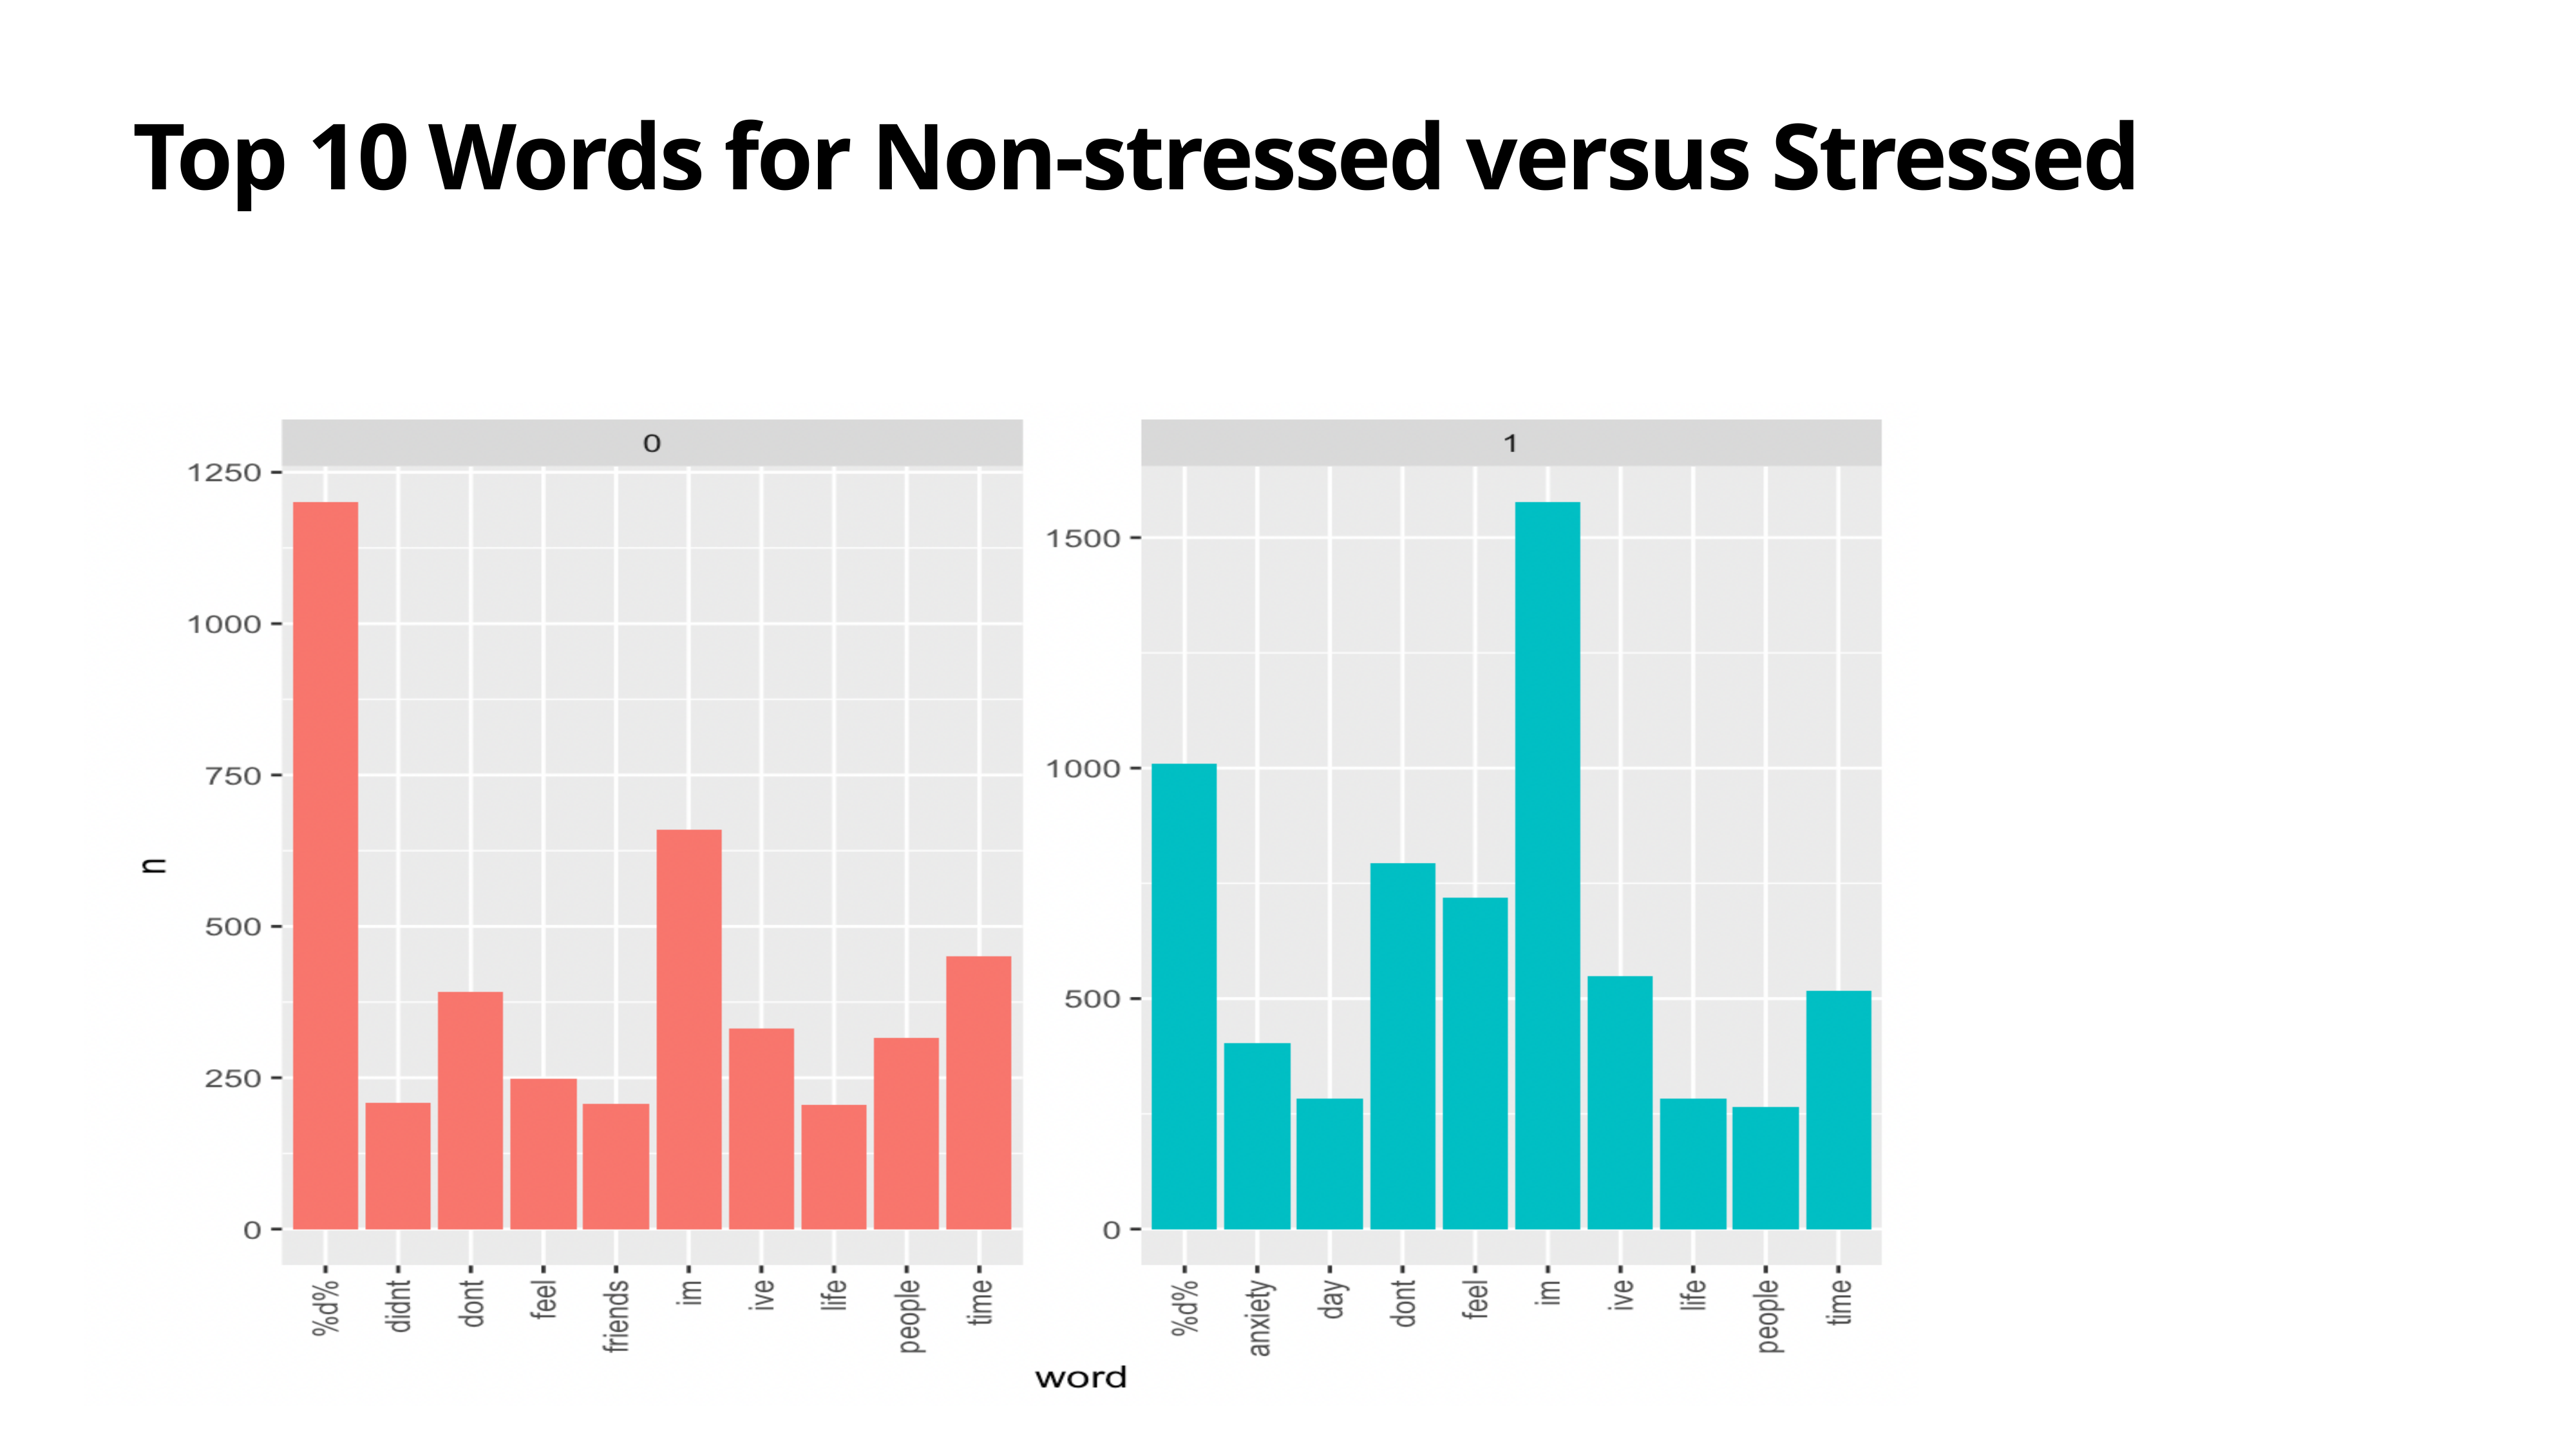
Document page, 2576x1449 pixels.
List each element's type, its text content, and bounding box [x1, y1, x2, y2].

picture [83, 402, 1919, 1407]
title Top 10 Words for Non-stressed versus Stressed [127, 113, 2449, 266]
